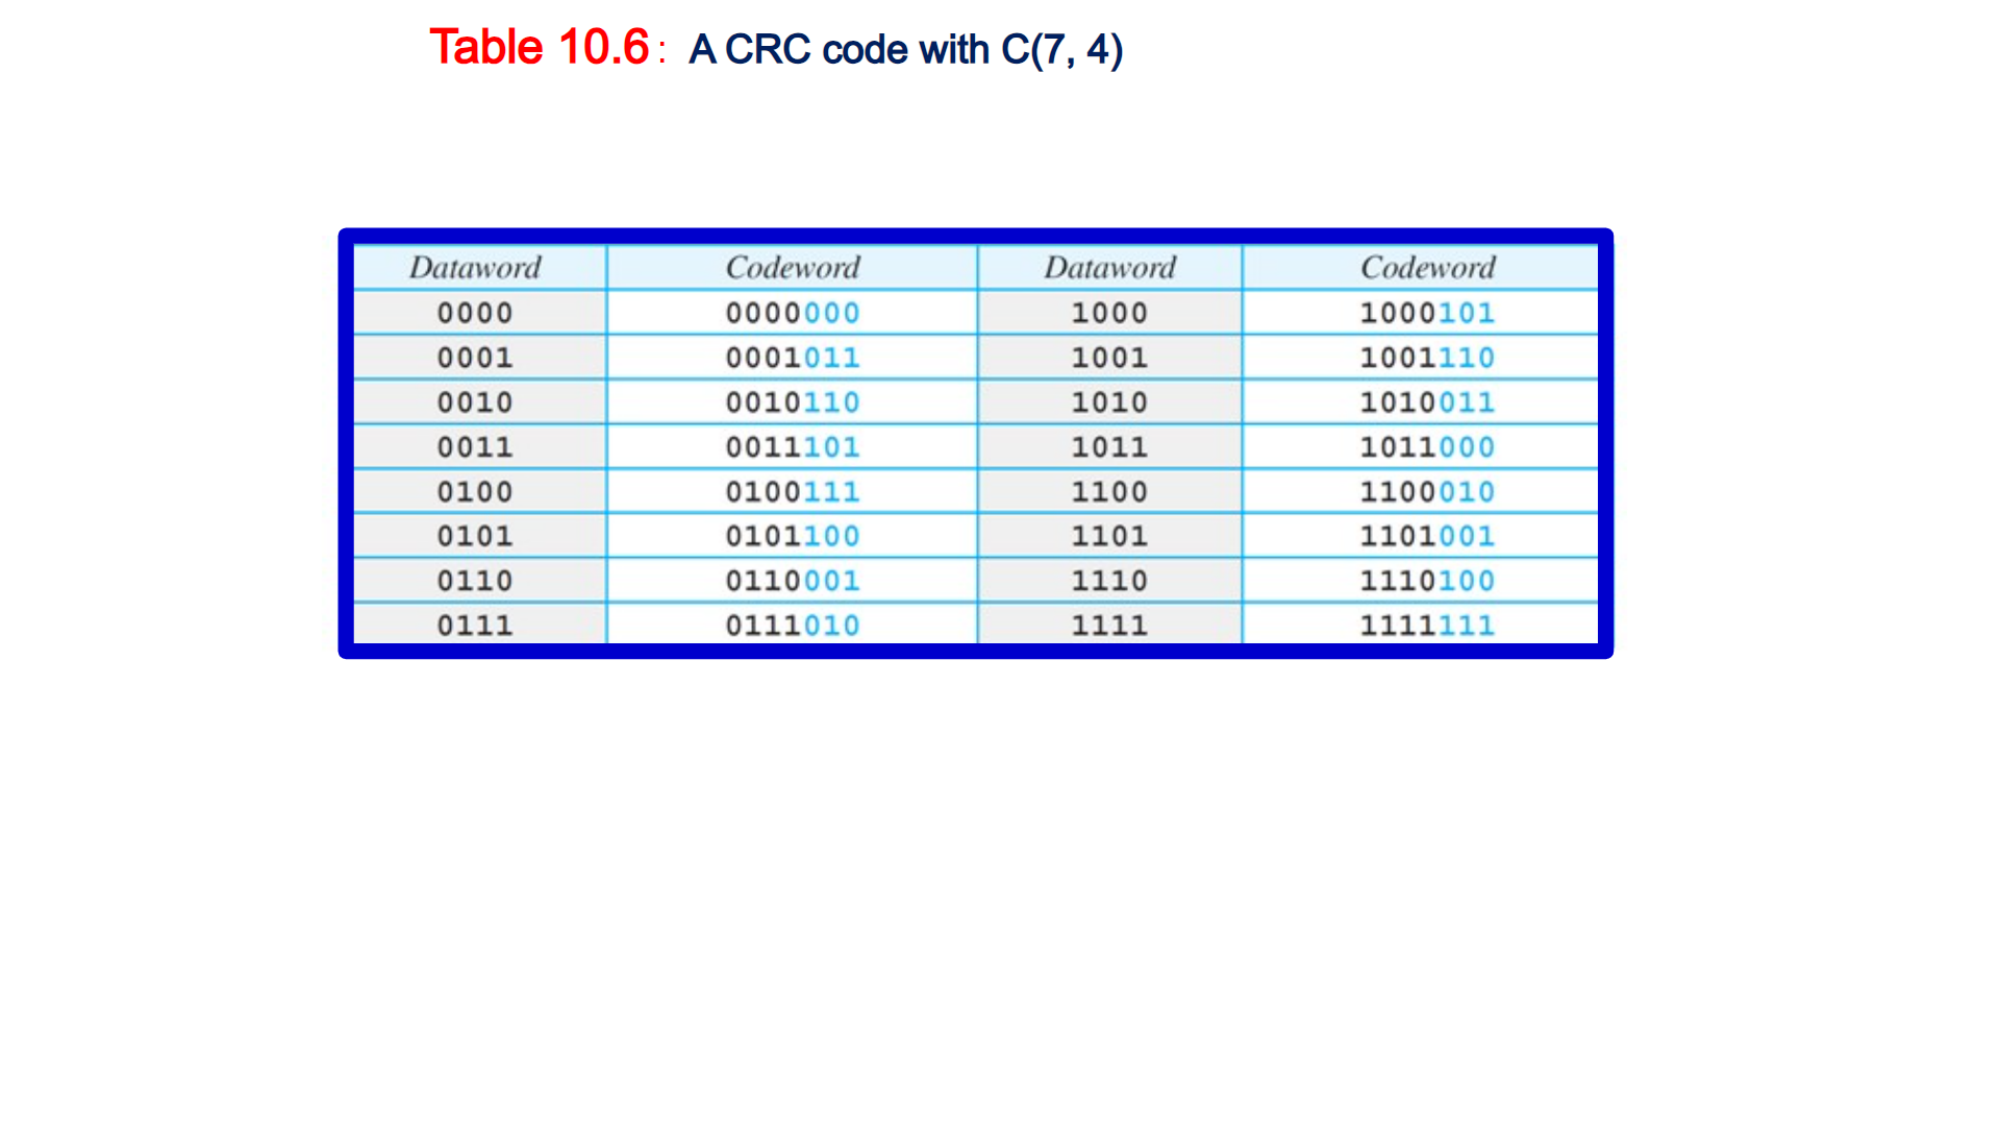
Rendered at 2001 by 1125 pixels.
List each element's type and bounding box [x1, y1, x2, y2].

picture [292, 0, 1700, 968]
